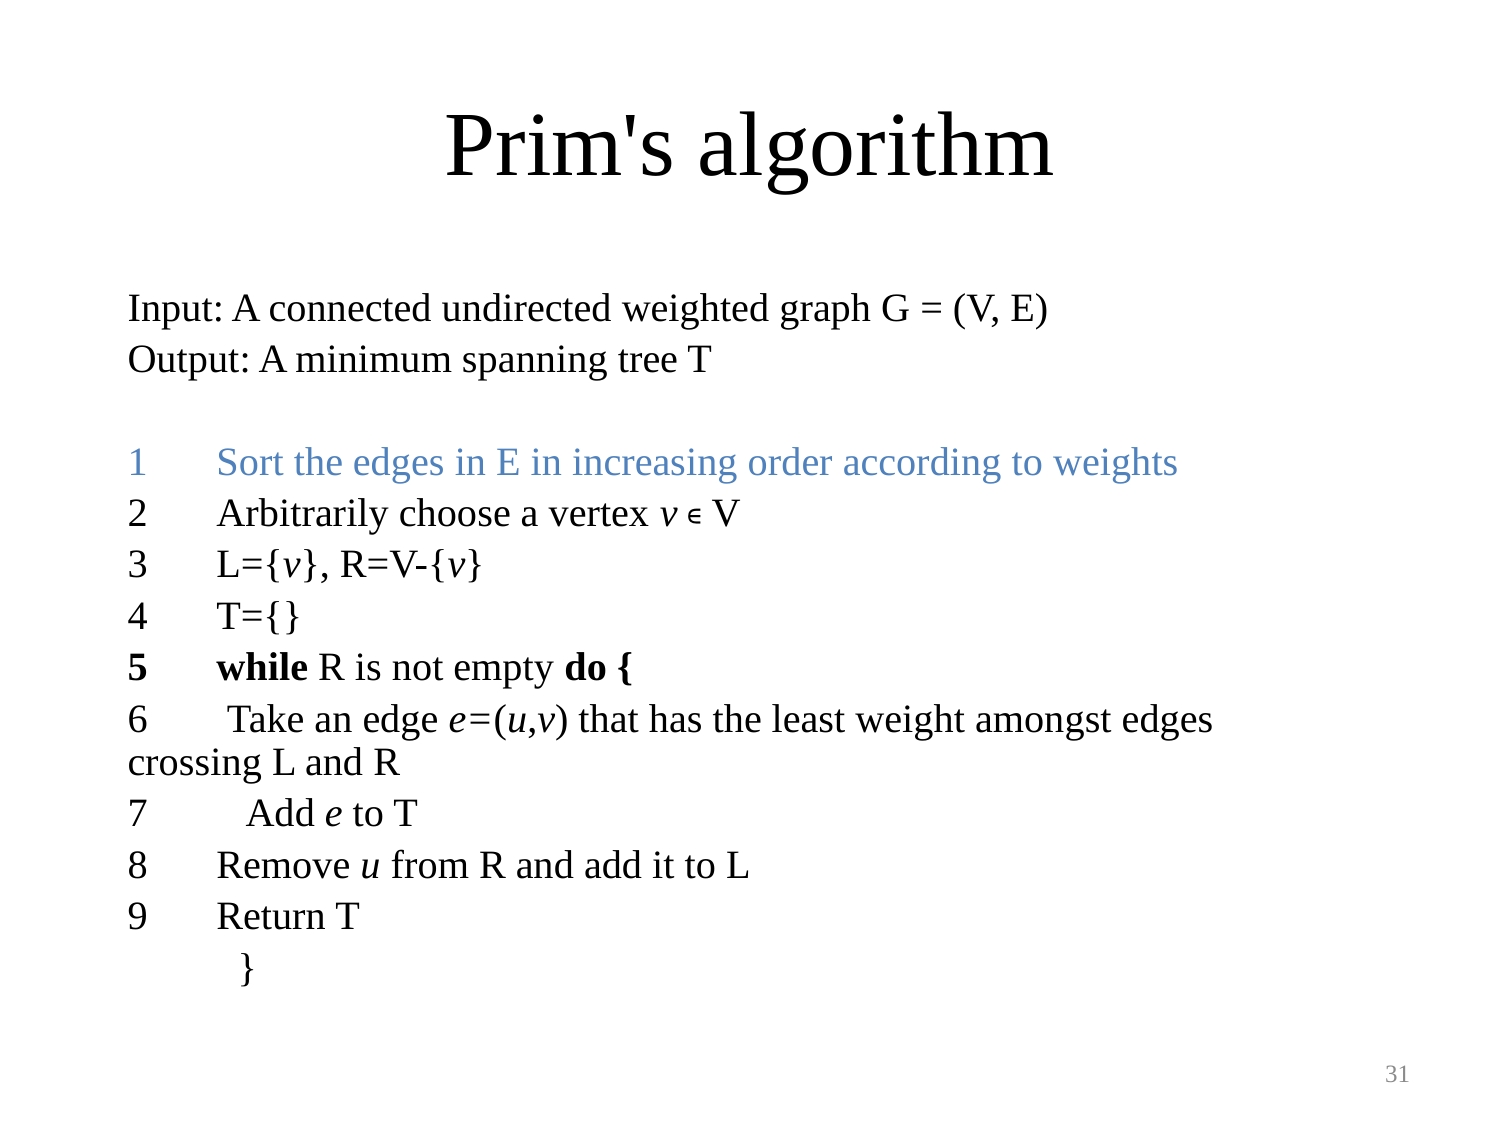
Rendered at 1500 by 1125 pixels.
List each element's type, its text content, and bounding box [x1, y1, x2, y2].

slide_number 31 [1074, 1042, 1425, 1103]
title Prim's algorithm [75, 45, 1425, 233]
list Input: A connected undirected weighted graph G = (V, E) Output: A minimum spanning tree T Sort the edges in E in increasing order according to weights Arbitrarily choose a vertex v ∊ V L={v}, R=V-{v} T={} while R is not empty do { 6 Take an edge e=(u,v) that has the least weight amongst edges crossing L and R 7 Add e to T Remove u from R and add it to L Return T } [112, 278, 1388, 1000]
